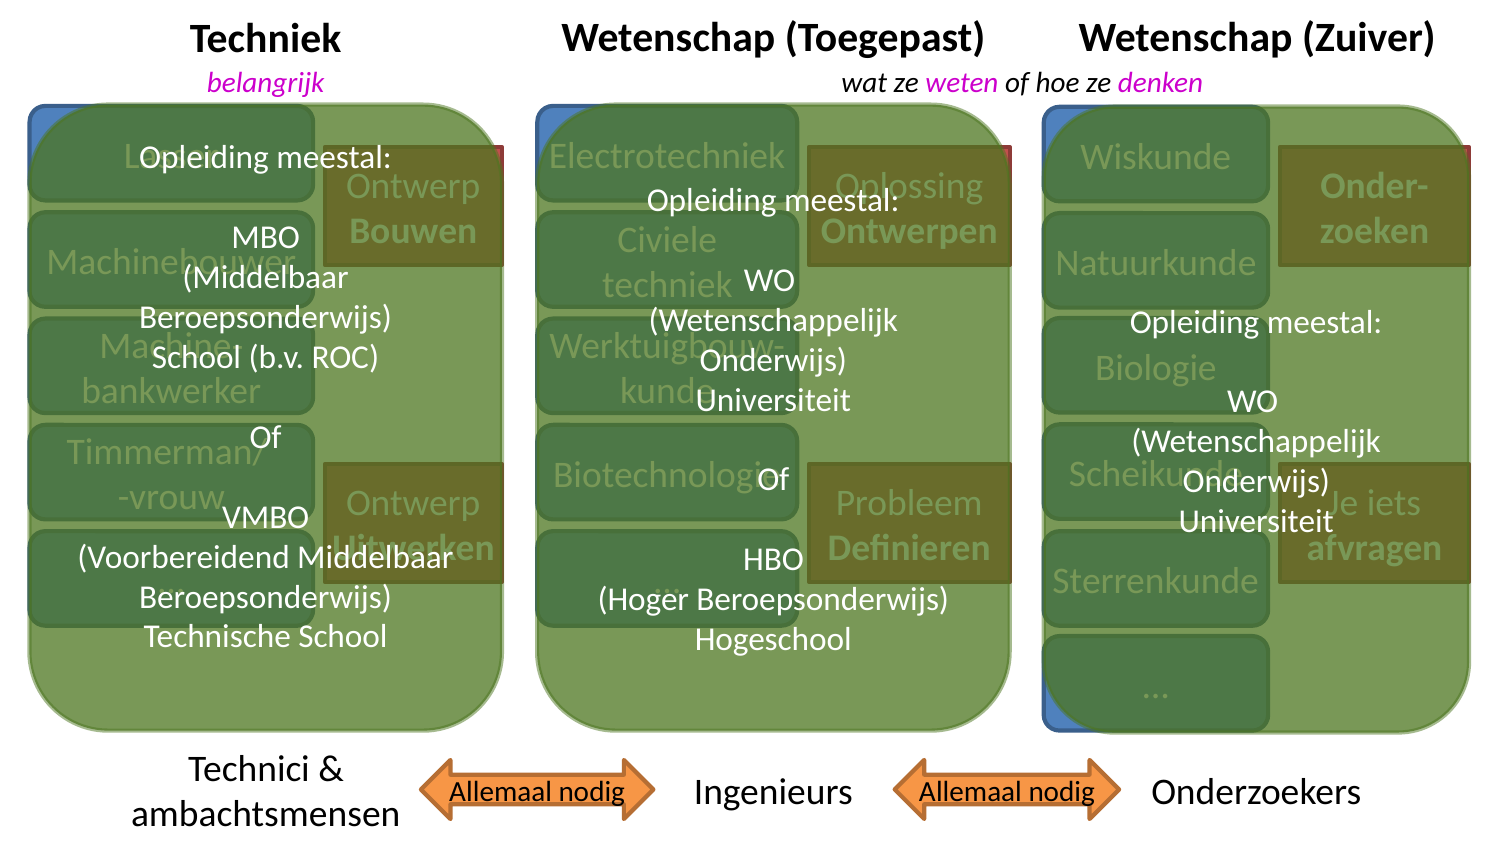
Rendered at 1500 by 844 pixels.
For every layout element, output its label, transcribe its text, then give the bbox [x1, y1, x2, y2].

text_box Allemaal nodig [418, 758, 656, 821]
text_box Technici & ambachtsmensen [124, 744, 408, 835]
text_box Wiskunde [1041, 104, 1105, 171]
text_box wat ze weten of hoe ze denken [841, 63, 1204, 99]
text_box Wetenschap (Toegepast) [561, 10, 986, 61]
text_box Techniek [189, 10, 342, 61]
text_box Onderzoekers [1144, 766, 1369, 812]
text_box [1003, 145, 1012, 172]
text_box Opleiding meestal: MBO (Middelbaar Beroepsonderwijs) School (b.v. ROC) Of VMBO (Voorbereidend Middelbaar Beroepsonderwijs) Technische School [27, 102, 505, 733]
text_box belangrijk [206, 62, 325, 98]
text_box Wetenschap (Zuiver) [1078, 9, 1437, 60]
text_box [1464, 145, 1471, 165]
text_box Opleiding meestal: WO (Wetenschappelijk Onderwijs) Universiteit [1041, 104, 1472, 735]
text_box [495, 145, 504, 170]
text_box Lasser [27, 103, 92, 173]
text_box Electrotechniek [535, 103, 600, 171]
text_box … [1041, 668, 1095, 733]
text_box Opleiding meestal: WO (Wetenschappelijk Onderwijs) Universiteit Of HBO (Hoger Beroepsonderwijs) Hogeschool [535, 102, 1012, 733]
text_box Ingenieurs [644, 766, 903, 812]
text_box Allemaal nodig [892, 757, 1122, 821]
